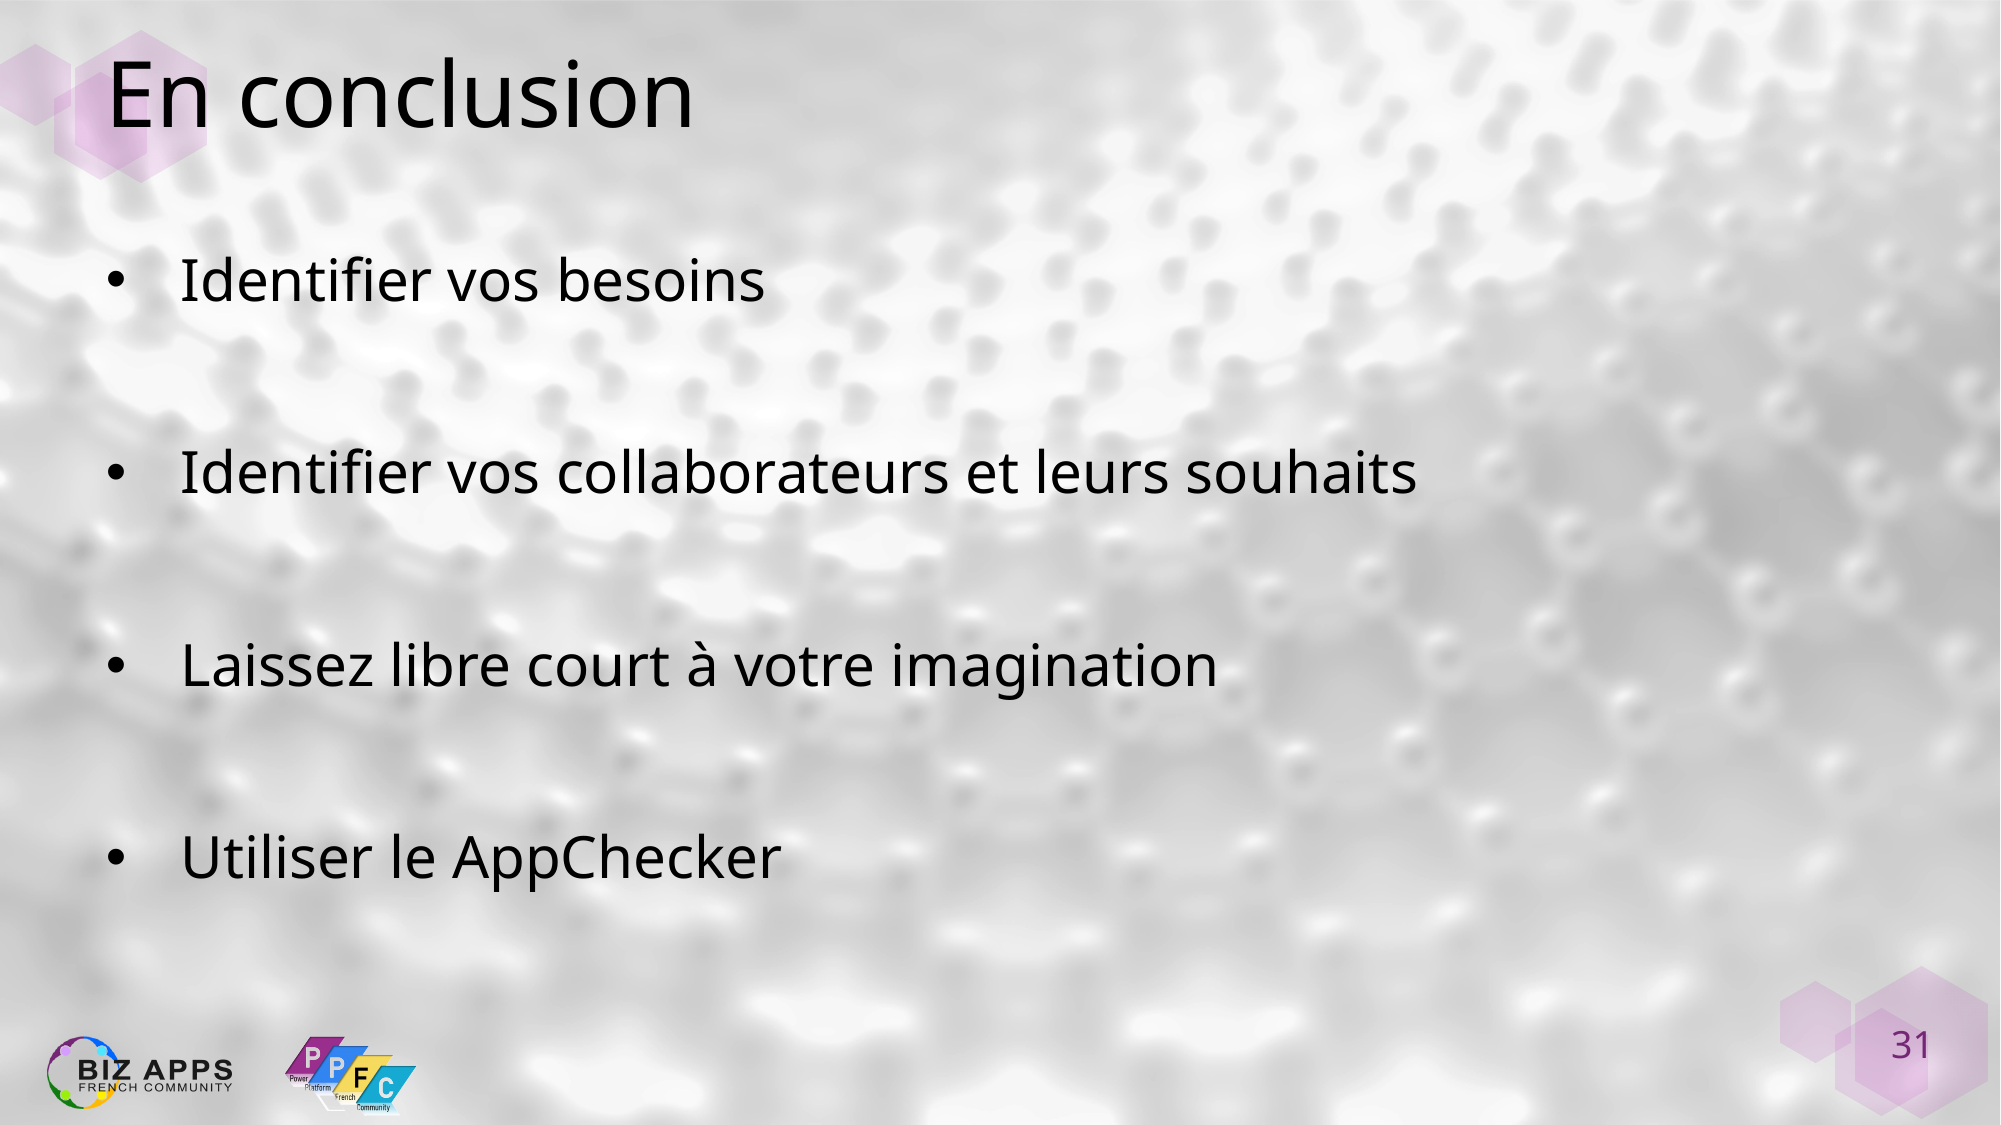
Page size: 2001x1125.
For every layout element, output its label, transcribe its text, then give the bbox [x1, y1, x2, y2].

picture [0, 0, 2001, 1125]
slide_number 31 [1837, 1015, 1988, 1077]
list Identifier vos besoins Identifier vos collaborateurs et leurs souhaits Laissez libre court à votre imagination Utiliser le AppChecker [90, 243, 1863, 1014]
title En conclusion [90, 17, 1850, 180]
